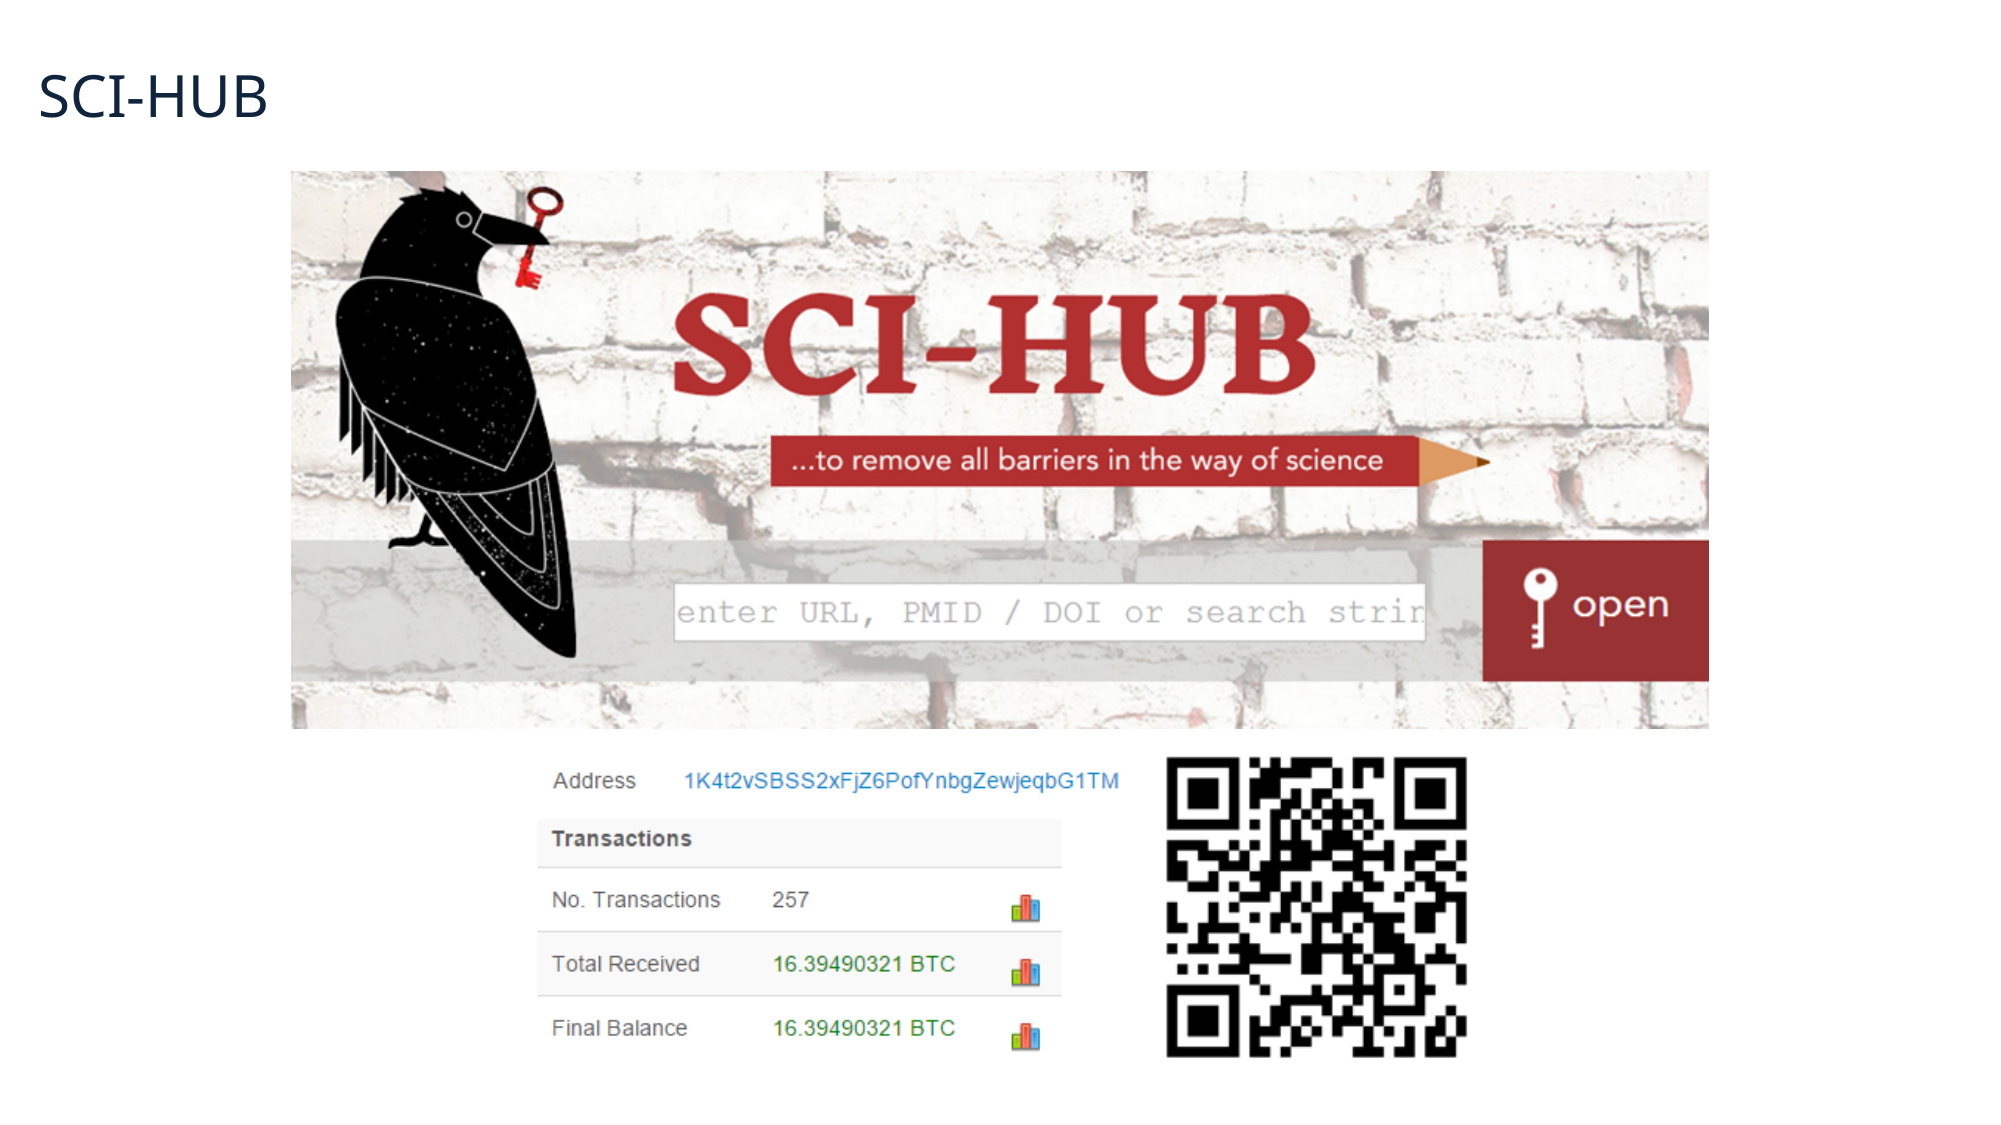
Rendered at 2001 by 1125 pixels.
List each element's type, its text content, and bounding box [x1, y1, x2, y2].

title SCI-HUB [23, 0, 1743, 188]
picture [290, 171, 1709, 729]
picture [527, 751, 1475, 1072]
